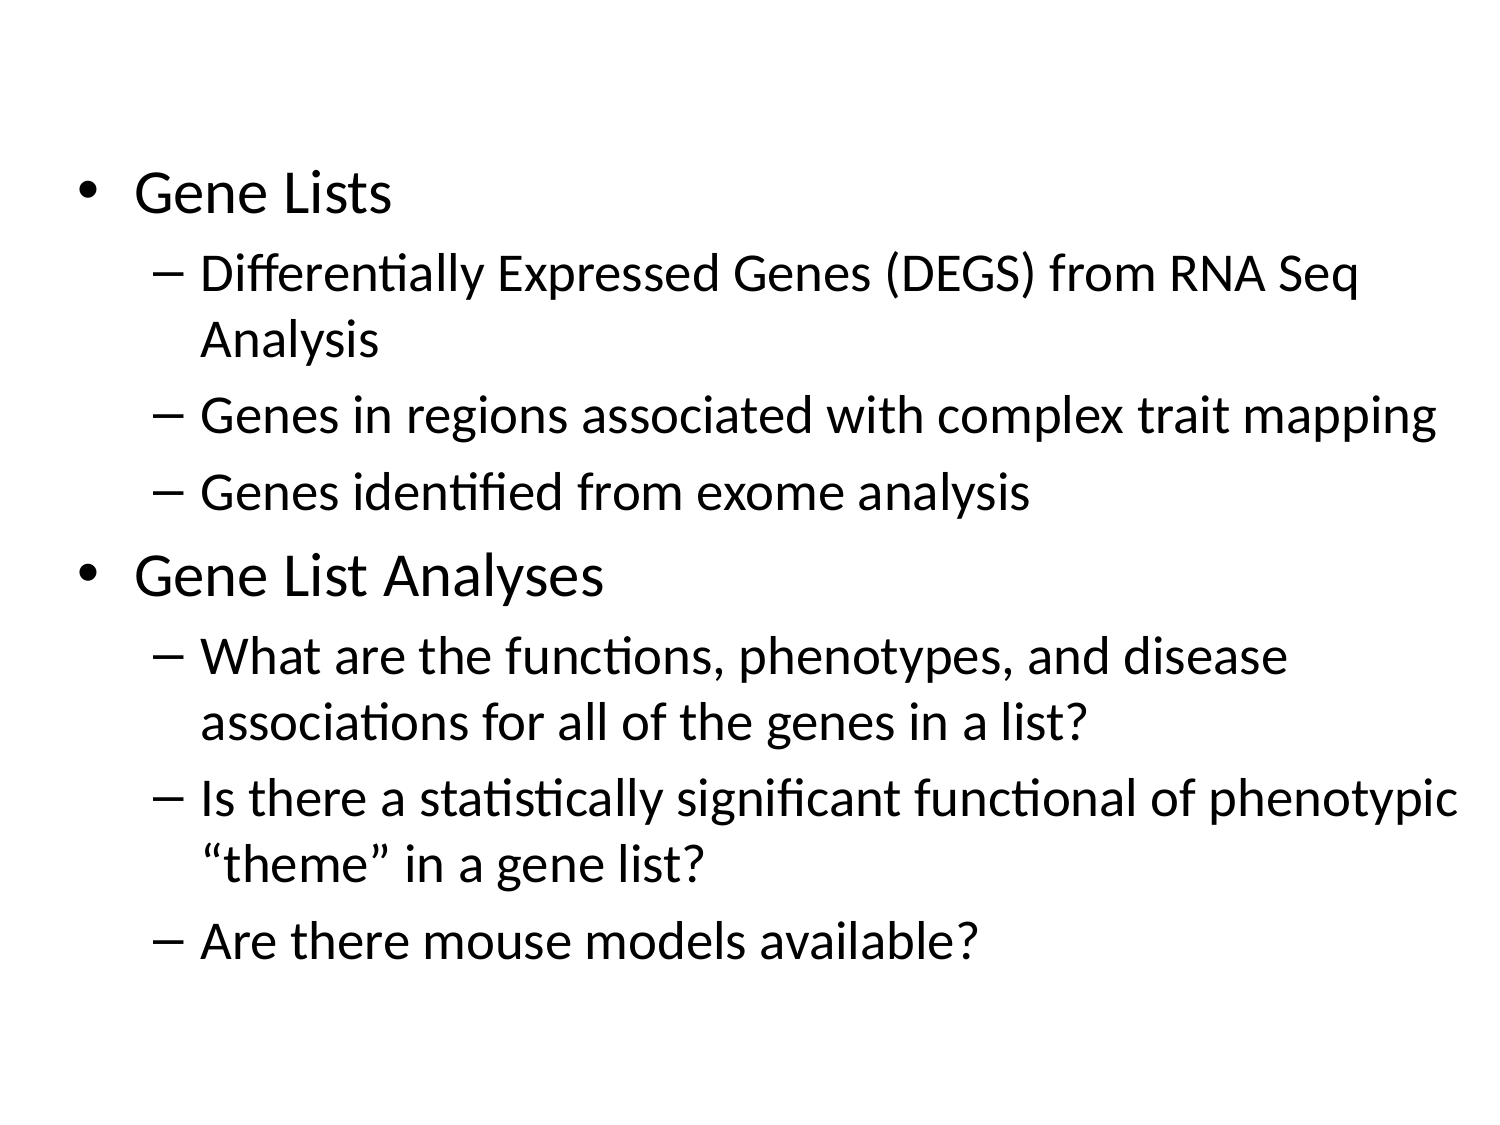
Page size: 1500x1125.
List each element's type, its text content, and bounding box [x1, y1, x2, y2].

list Gene Lists Differentially Expressed Genes (DEGS) from RNA Seq Analysis Genes in regions associated with complex trait mapping Genes identified from exome analysis Gene List Analyses What are the functions, phenotypes, and disease associations for all of the genes in a list? Is there a statistically significant functional of phenotypic “theme” in a gene list? Are there mouse models available? [62, 143, 1487, 988]
